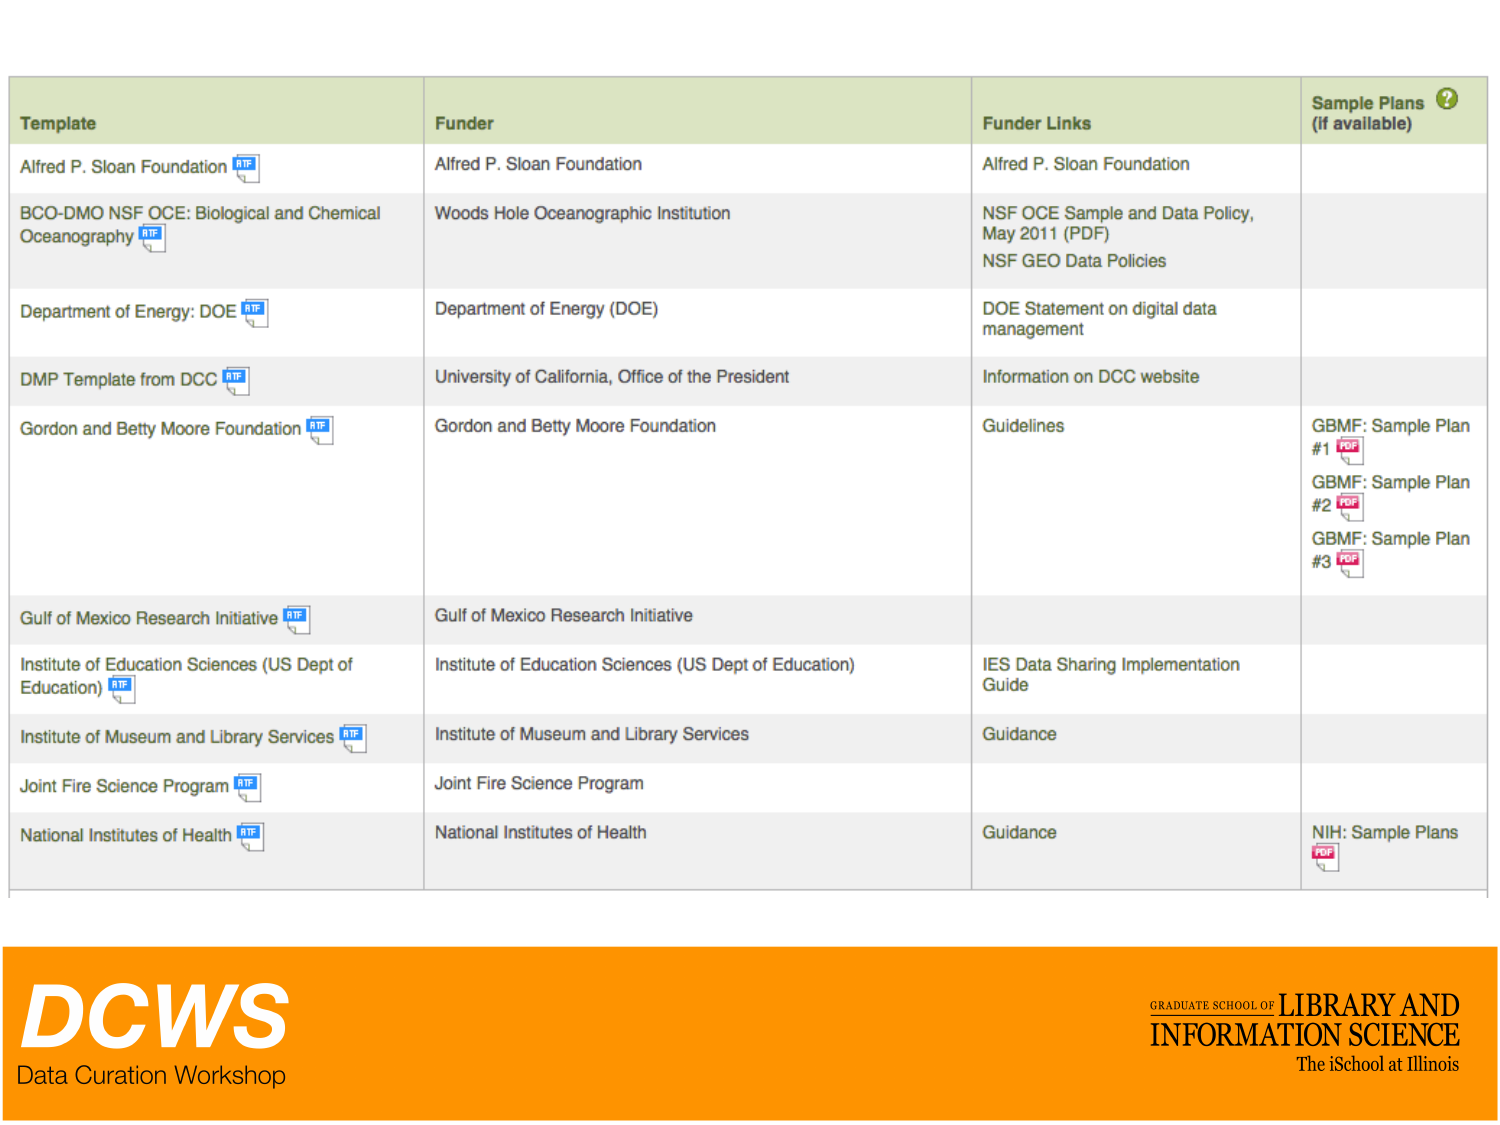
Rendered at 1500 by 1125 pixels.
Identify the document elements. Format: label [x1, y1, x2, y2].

picture [0, 944, 1500, 1123]
picture [0, 69, 1500, 899]
